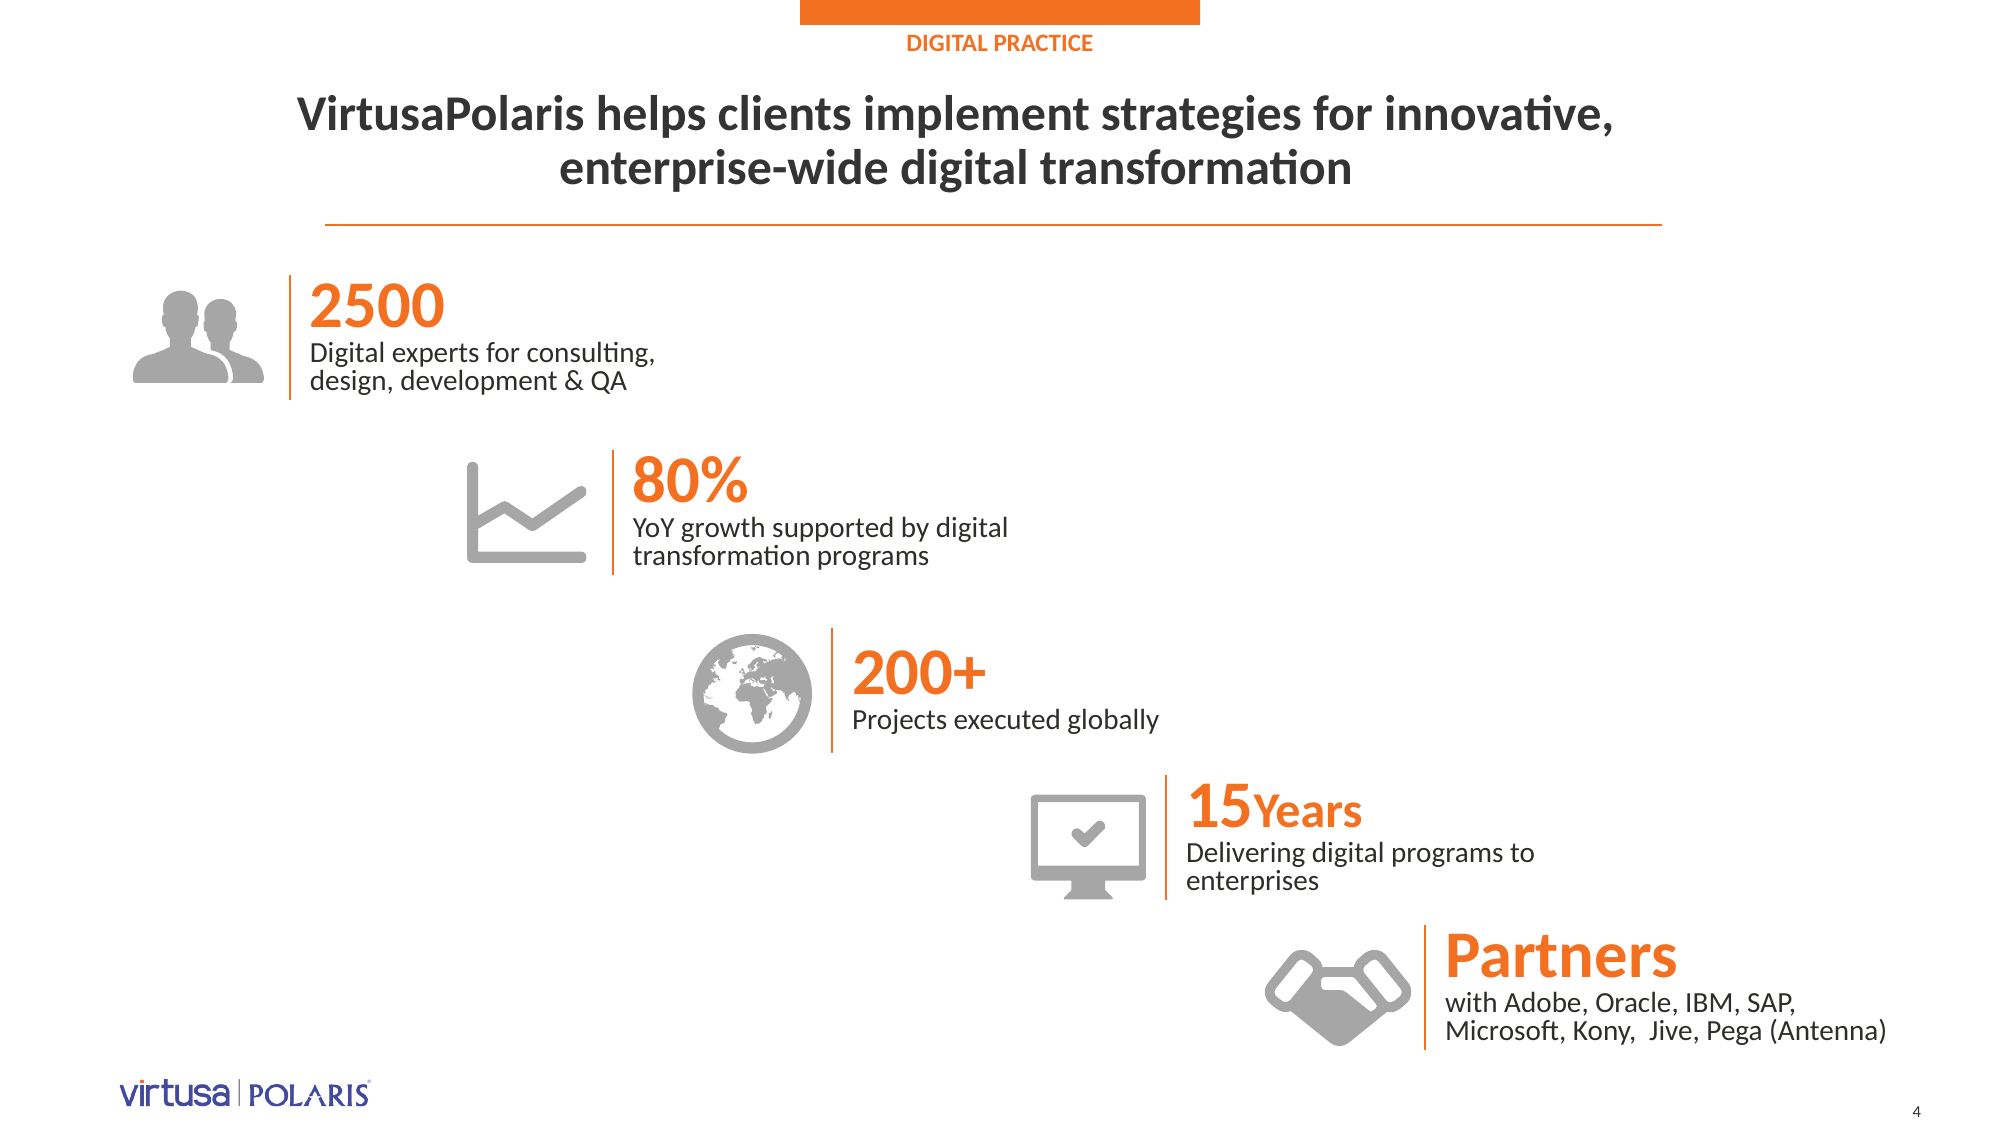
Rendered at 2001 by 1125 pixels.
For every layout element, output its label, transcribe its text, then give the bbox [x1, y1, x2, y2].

text_box 2500 Digital experts for consulting, design, development & QA [188, 270, 697, 402]
text_box 80% YoY growth supported by digital transformation programs [511, 445, 1033, 577]
text_box 15Years Delivering digital programs to enterprises [1064, 770, 1586, 902]
picture [466, 460, 587, 563]
list Digital practice [50, 12, 1950, 63]
text_box 200+ Projects executed globally [730, 623, 1252, 755]
text_box Partners with Adobe, Oracle, IBM, SAP, Microsoft, Kony, Jive, Pega (Antenna) [1323, 920, 1908, 1052]
picture [1264, 949, 1412, 1047]
picture [132, 289, 265, 384]
picture [1030, 794, 1147, 901]
picture [99, 1062, 388, 1125]
picture [691, 633, 813, 754]
title VirtusaPolaris helps clients implement strategies for innovative, enterprise-wide digital transformation [249, 87, 1663, 212]
